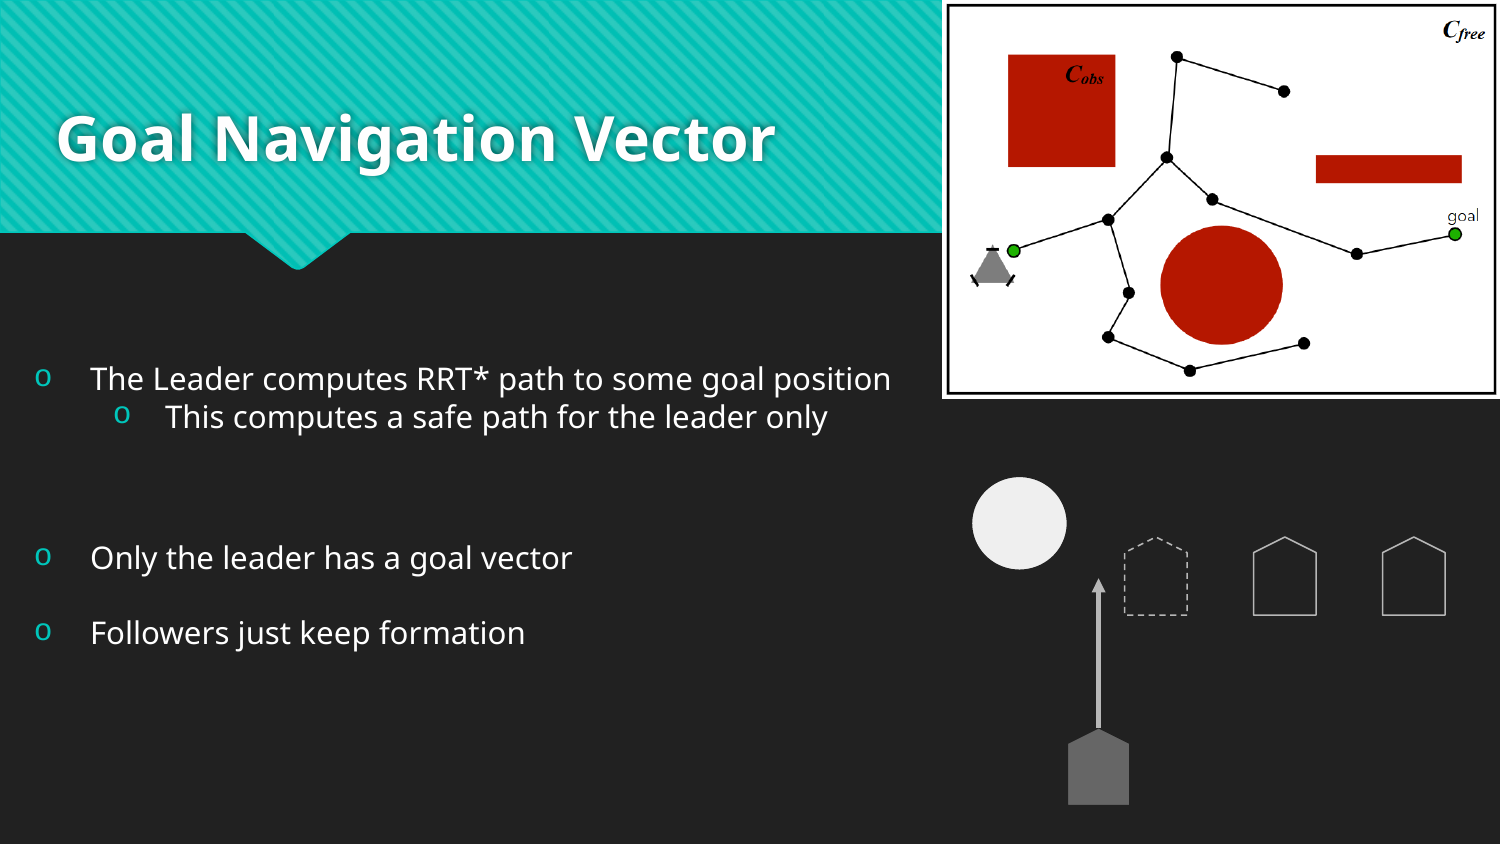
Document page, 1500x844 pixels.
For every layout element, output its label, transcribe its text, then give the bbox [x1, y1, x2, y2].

text_box [971, 476, 1068, 571]
picture [942, 0, 1500, 399]
text_box [1382, 536, 1446, 616]
text_box The Leader computes RRT* path to some goal position This computes a safe path for the leader only Only the leader has a goal vector Followers just keep formation [0, 344, 1398, 844]
text_box [1067, 728, 1130, 806]
text_box [1253, 536, 1317, 616]
text_box [1124, 536, 1188, 616]
title Goal Navigation Vector [40, 61, 942, 182]
